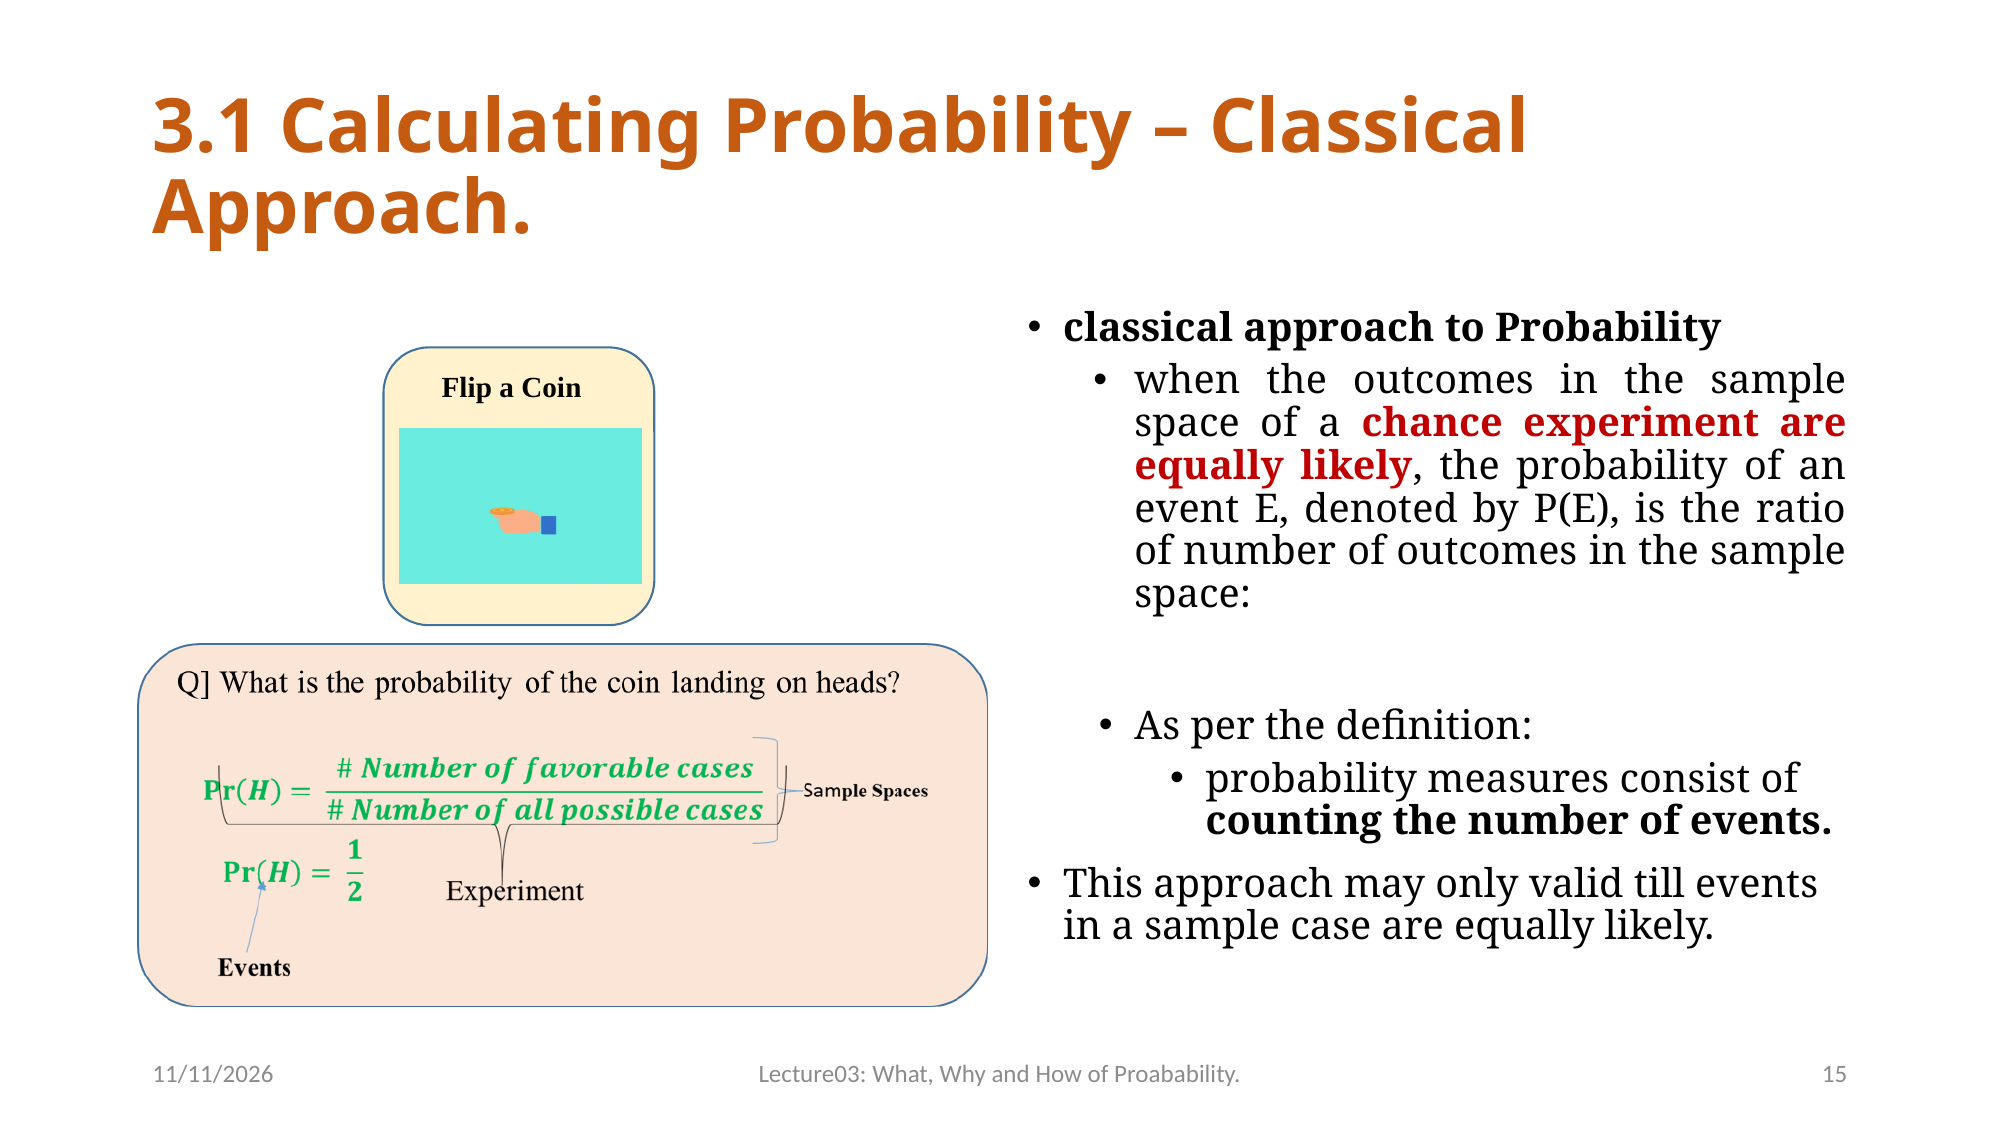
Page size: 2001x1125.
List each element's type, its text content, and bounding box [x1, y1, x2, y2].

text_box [383, 347, 655, 626]
title 3.1 Calculating Probability – Classical Approach. [137, 59, 1863, 278]
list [137, 643, 988, 1008]
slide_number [137, 1042, 588, 1103]
slide_number 15 [1412, 1042, 1863, 1103]
footer Lecture03: What, Why and How of Proabability. [662, 1042, 1338, 1103]
